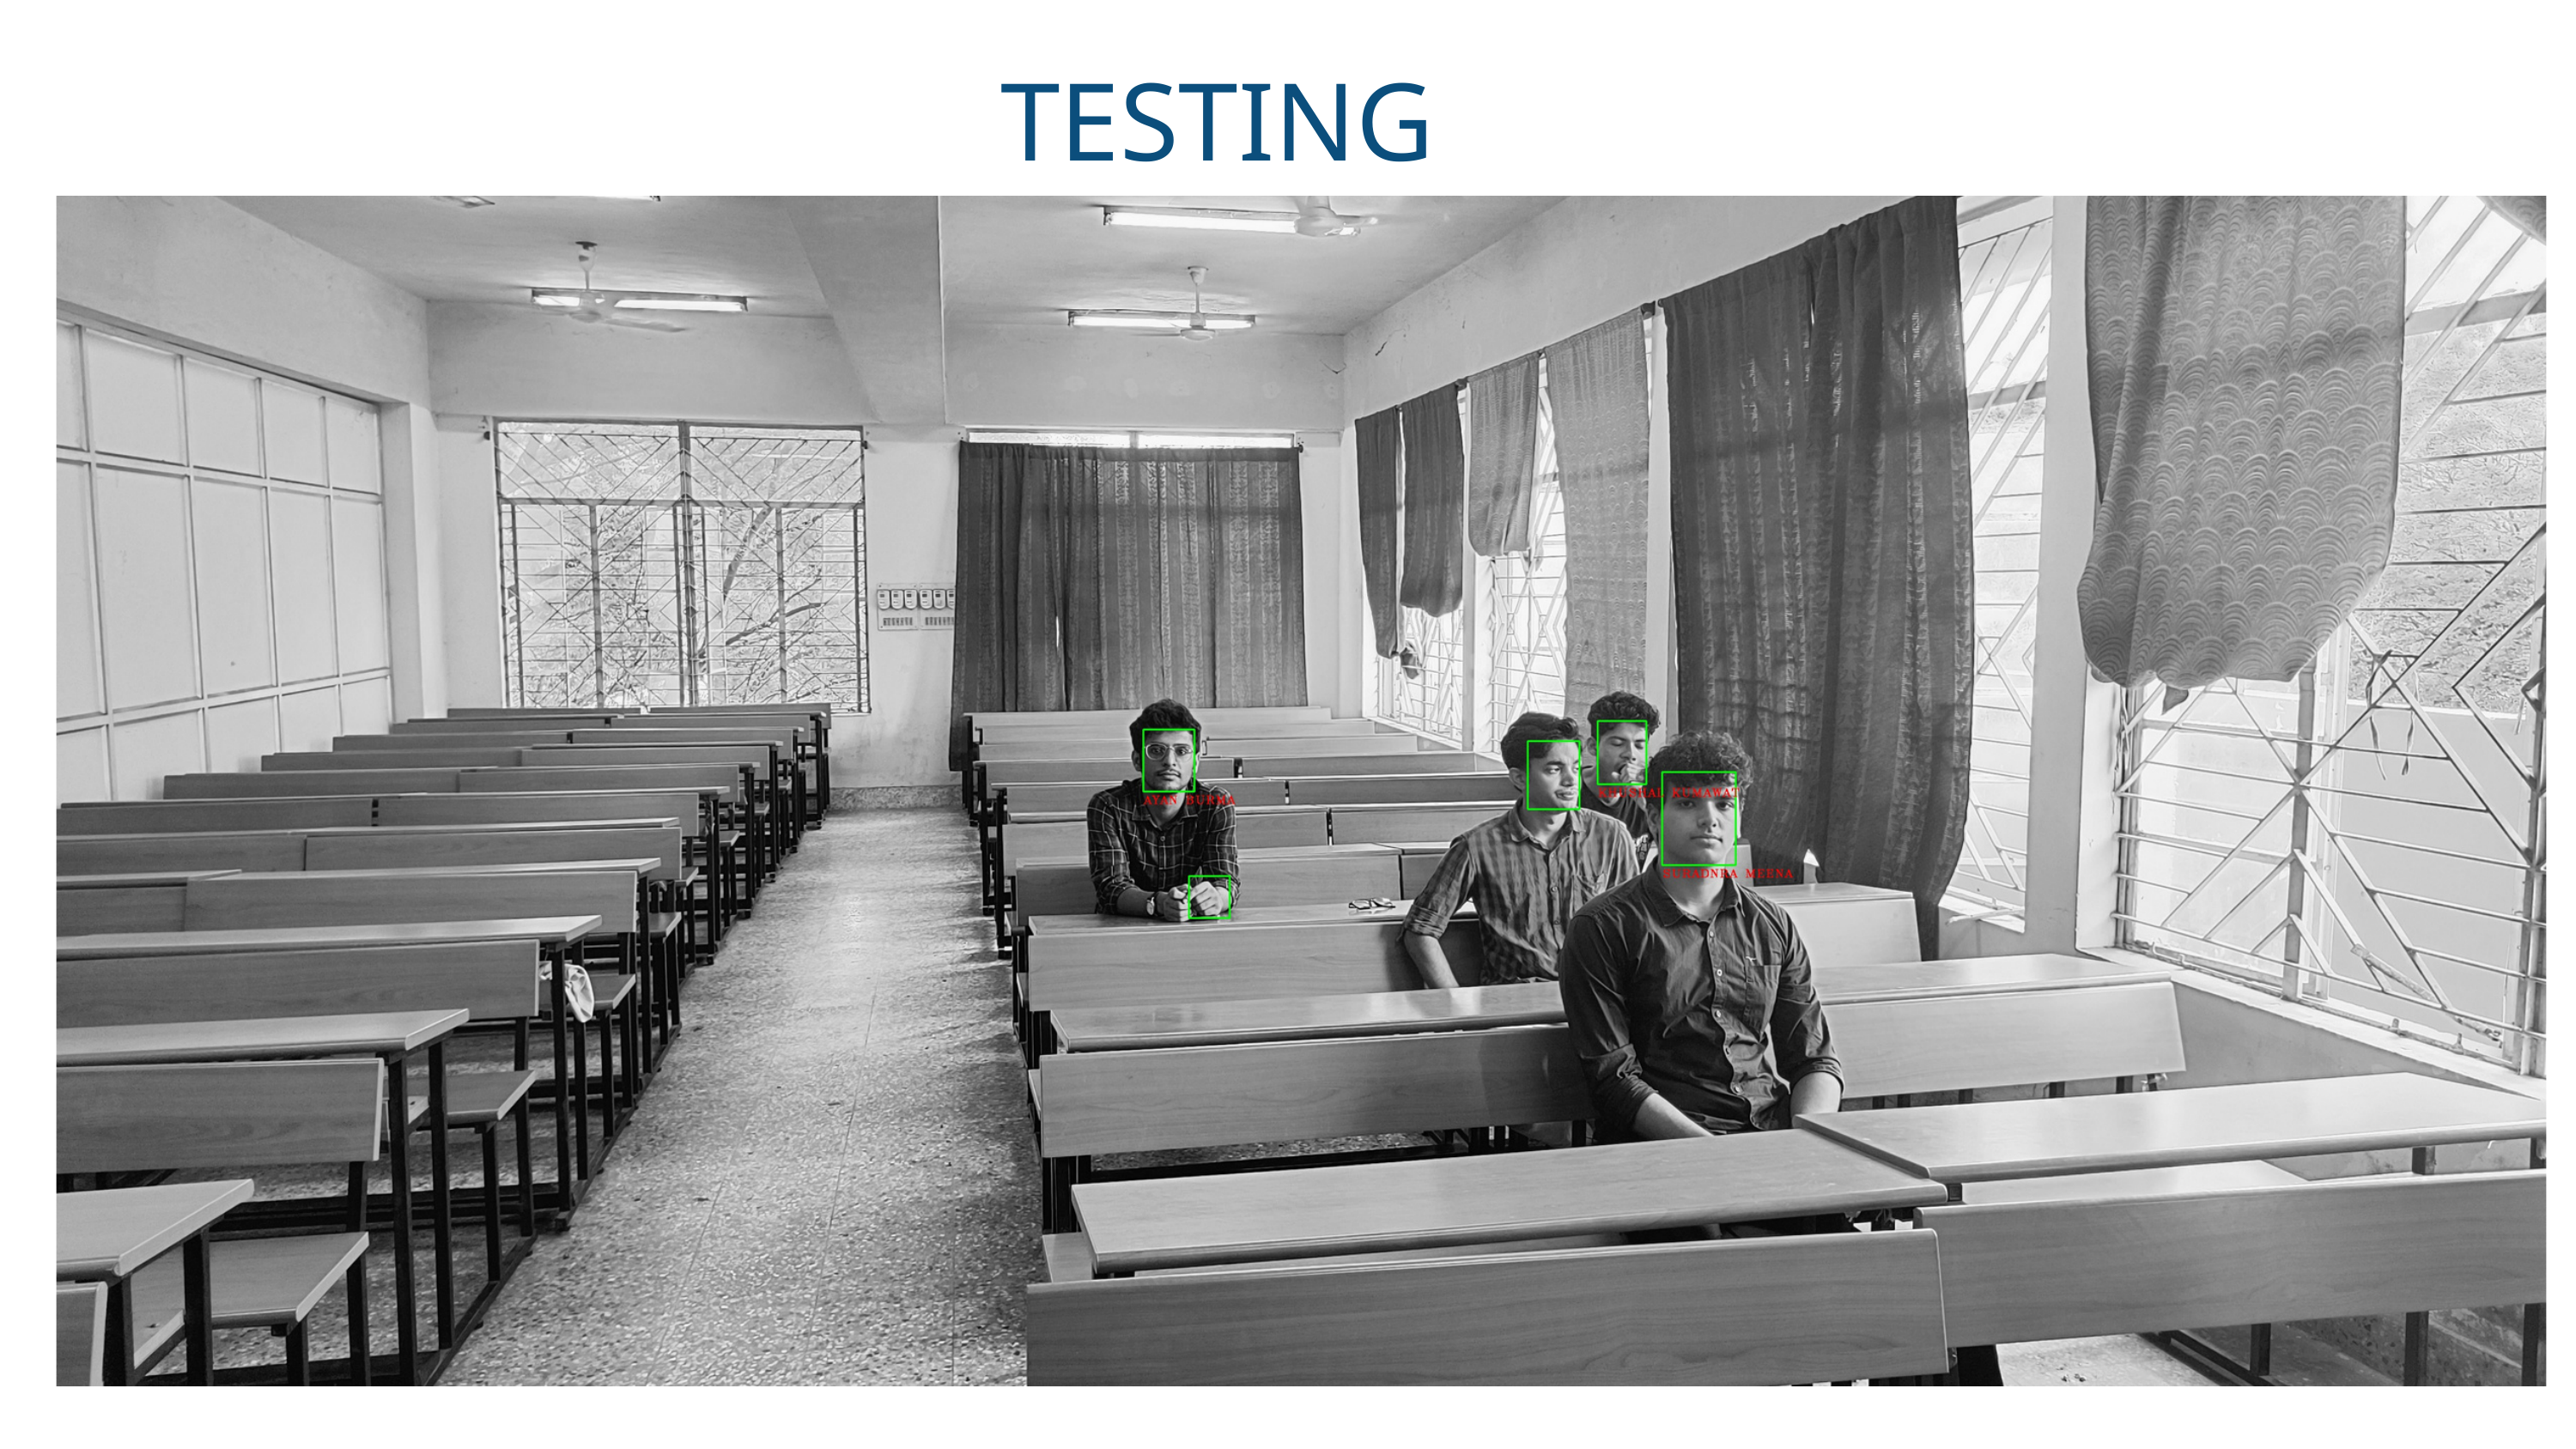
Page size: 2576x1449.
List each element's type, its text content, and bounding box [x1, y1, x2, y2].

text_box [56, 196, 2547, 1386]
text_box TESTING [499, 32, 1937, 183]
